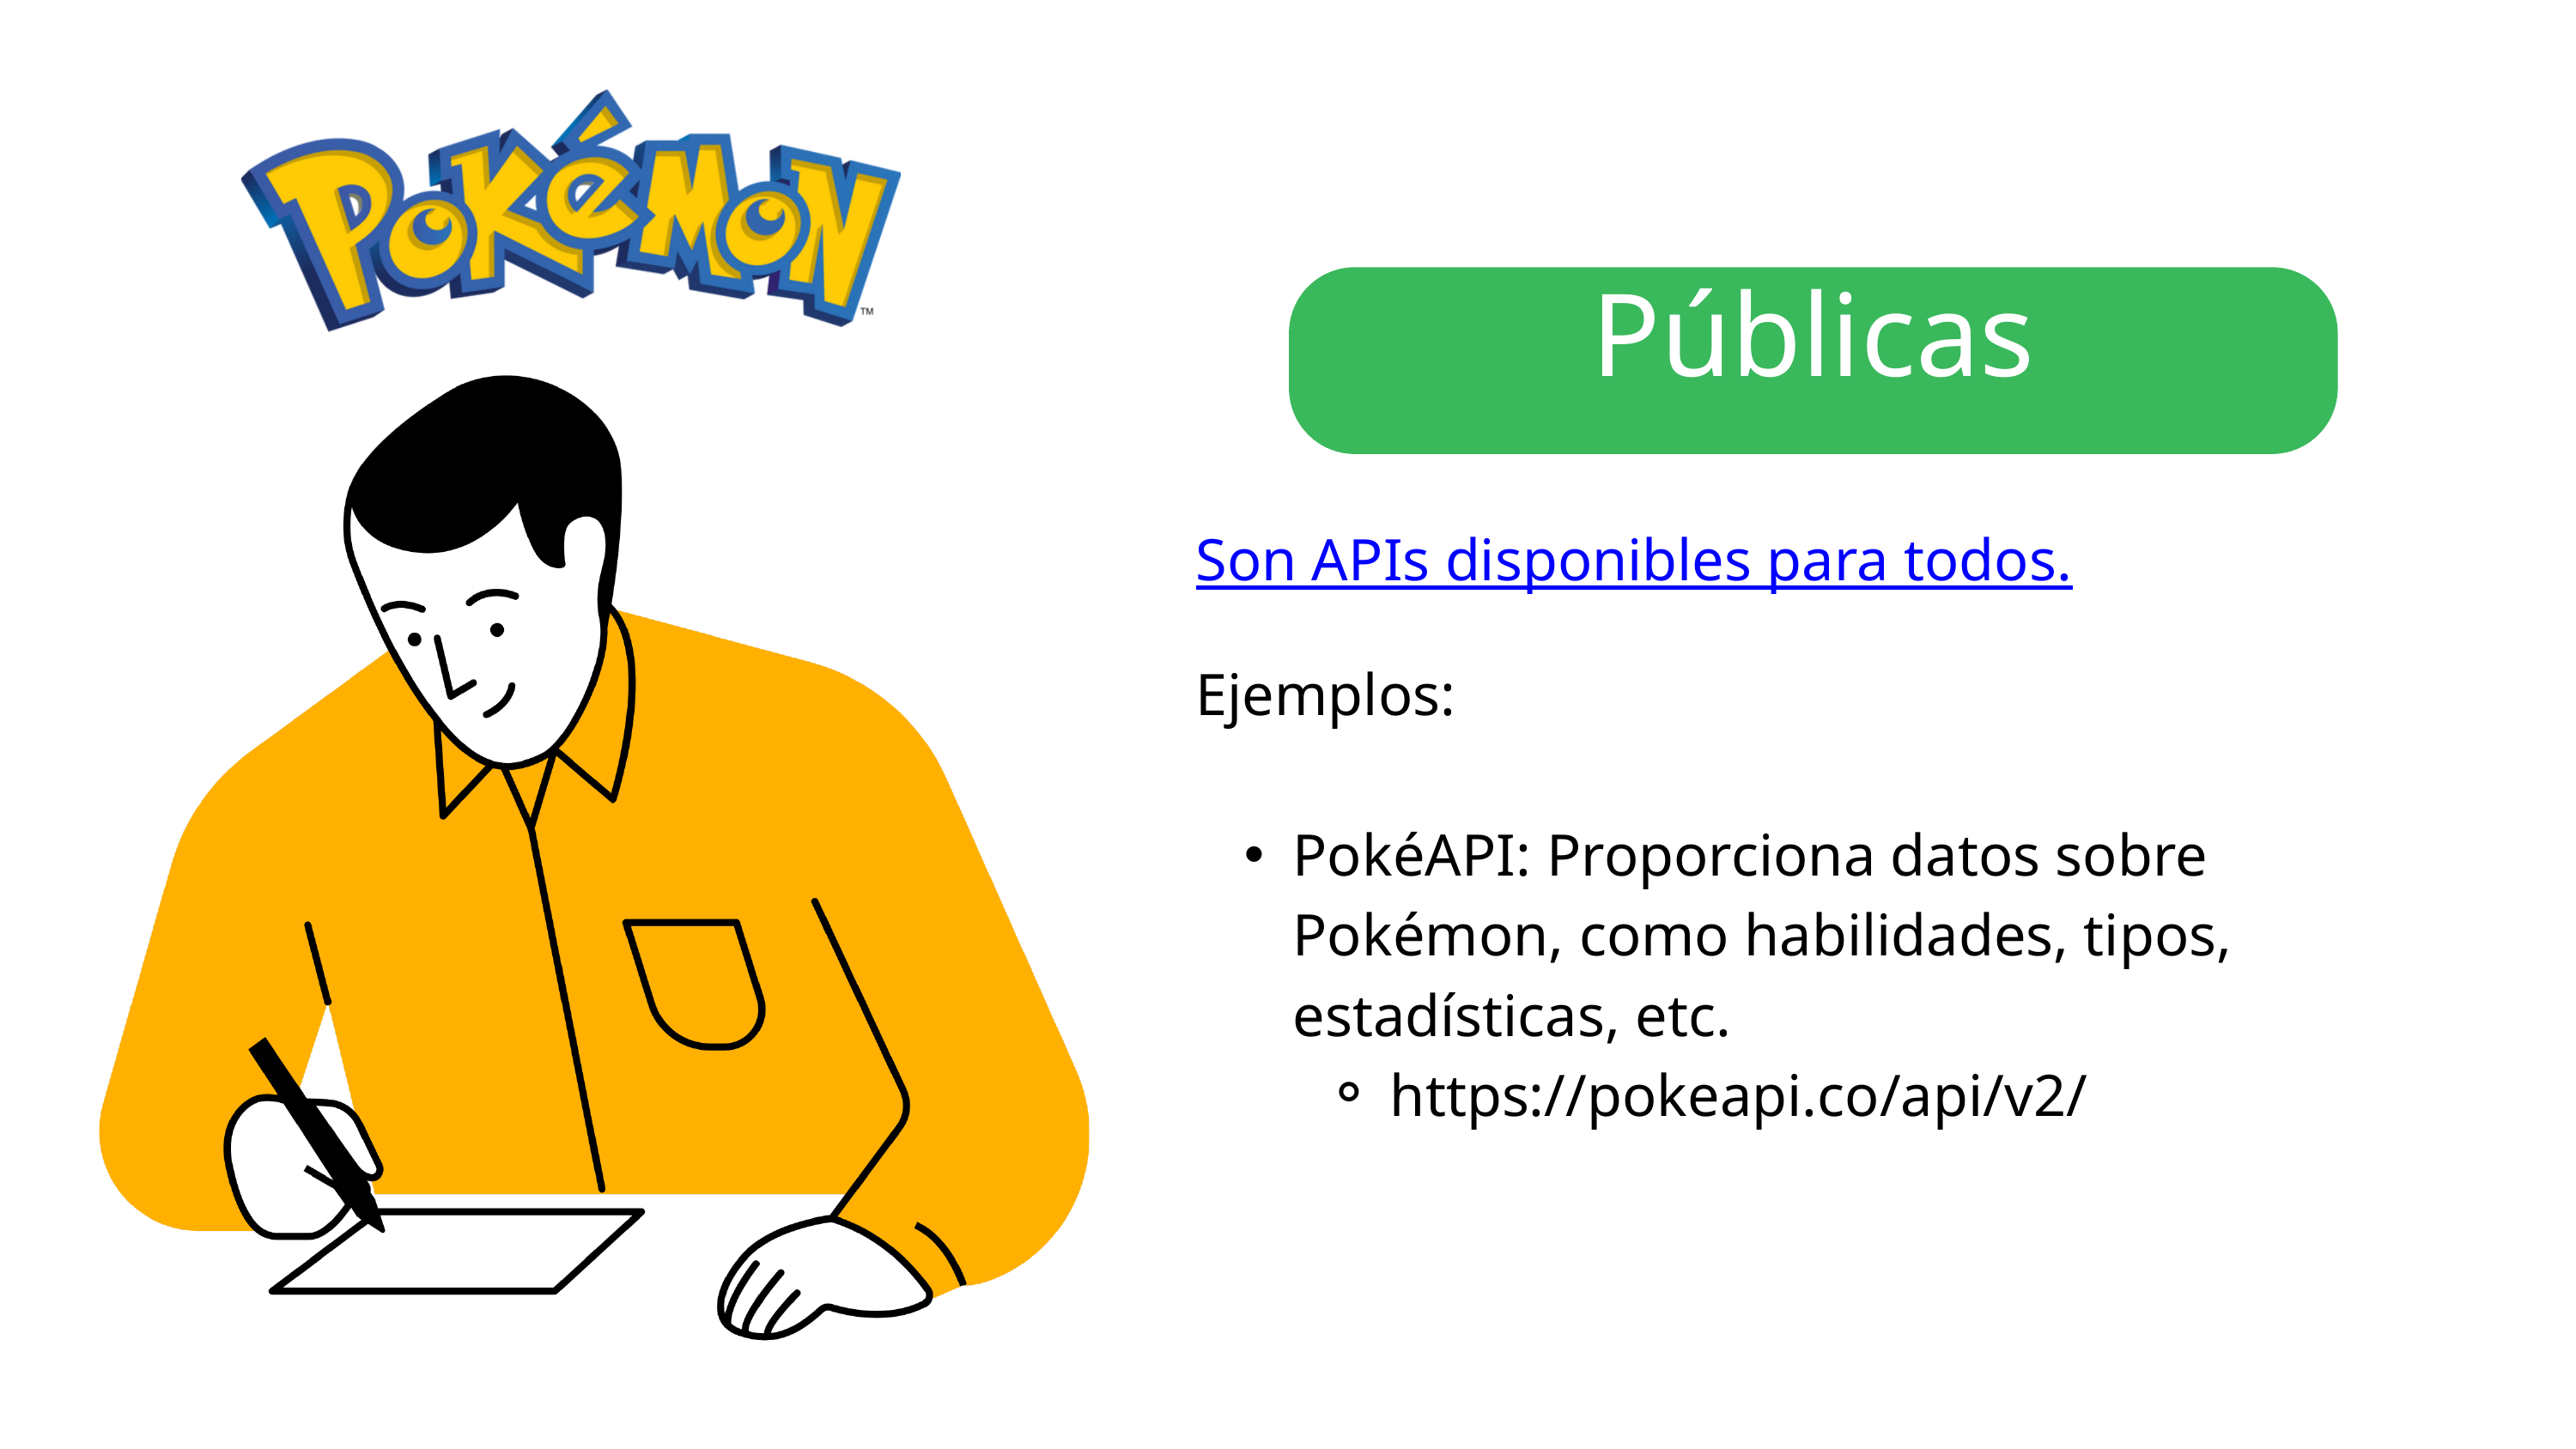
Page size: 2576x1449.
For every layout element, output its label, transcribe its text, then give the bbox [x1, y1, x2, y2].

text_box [1288, 267, 2338, 455]
text_box [99, 346, 1090, 1342]
text_box Ejemplos: PokéAPI: Proporciona datos sobre Pokémon, como habilidades, tipos, estadísticas, etc. https://pokeapi.co/api/v2/ [1195, 646, 2432, 1128]
text_box [240, 89, 901, 332]
text_box Son APIs disponibles para todos. [1195, 521, 2432, 602]
